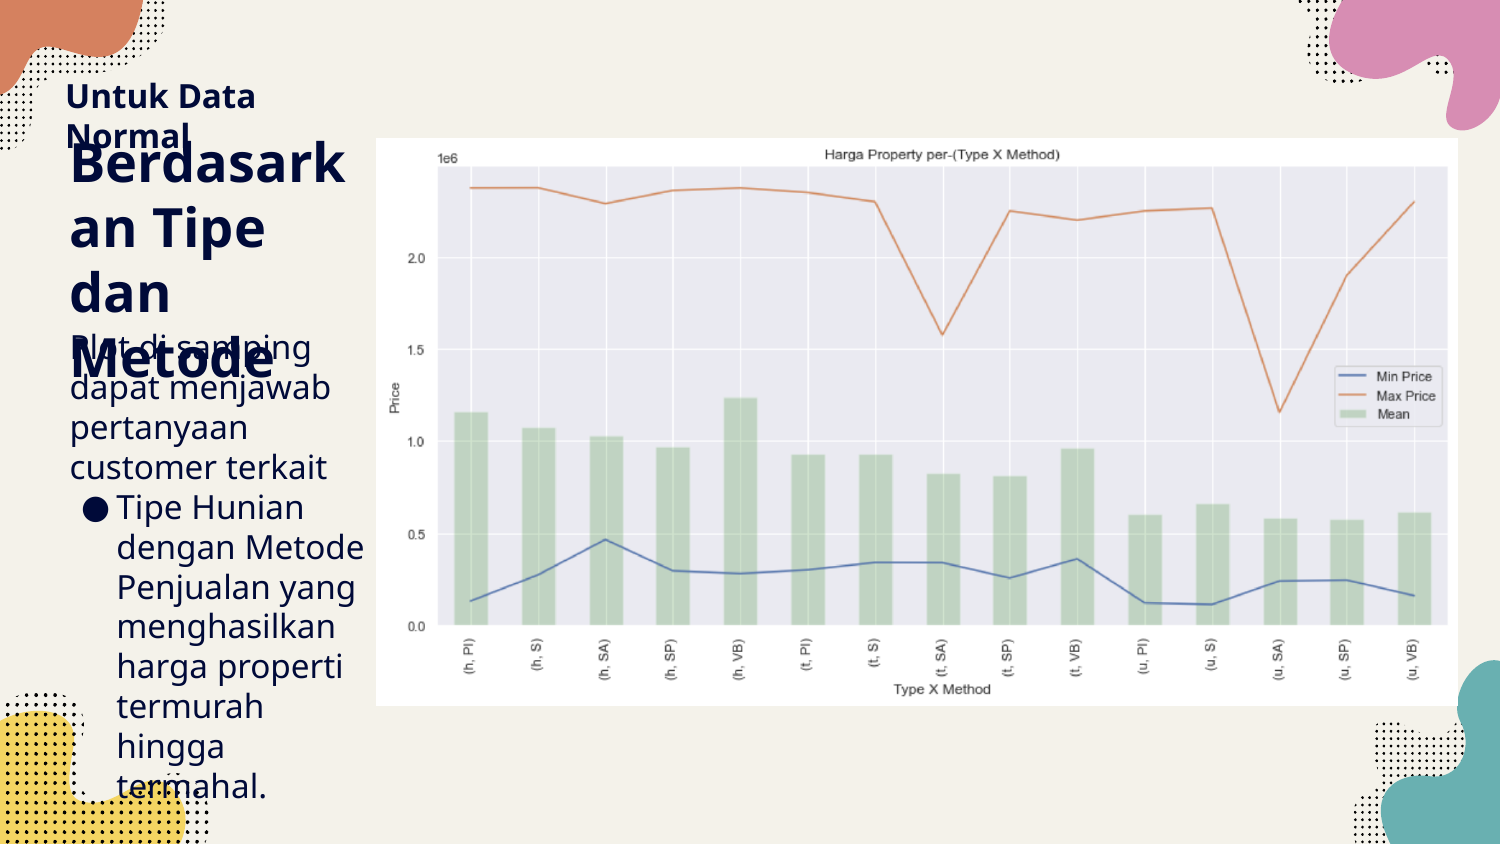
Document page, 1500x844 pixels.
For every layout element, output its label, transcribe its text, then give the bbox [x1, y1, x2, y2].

title Untuk Data Normal [50, 60, 363, 124]
subtitle Plot di samping dapat menjawab pertanyaan customer terkait Tipe Hunian dengan Metode Penjualan yang menghasilkan harga properti termurah hingga termahal. [54, 311, 393, 734]
title Berdasarkan Tipe dan Metode [54, 113, 377, 311]
picture [376, 137, 1458, 706]
